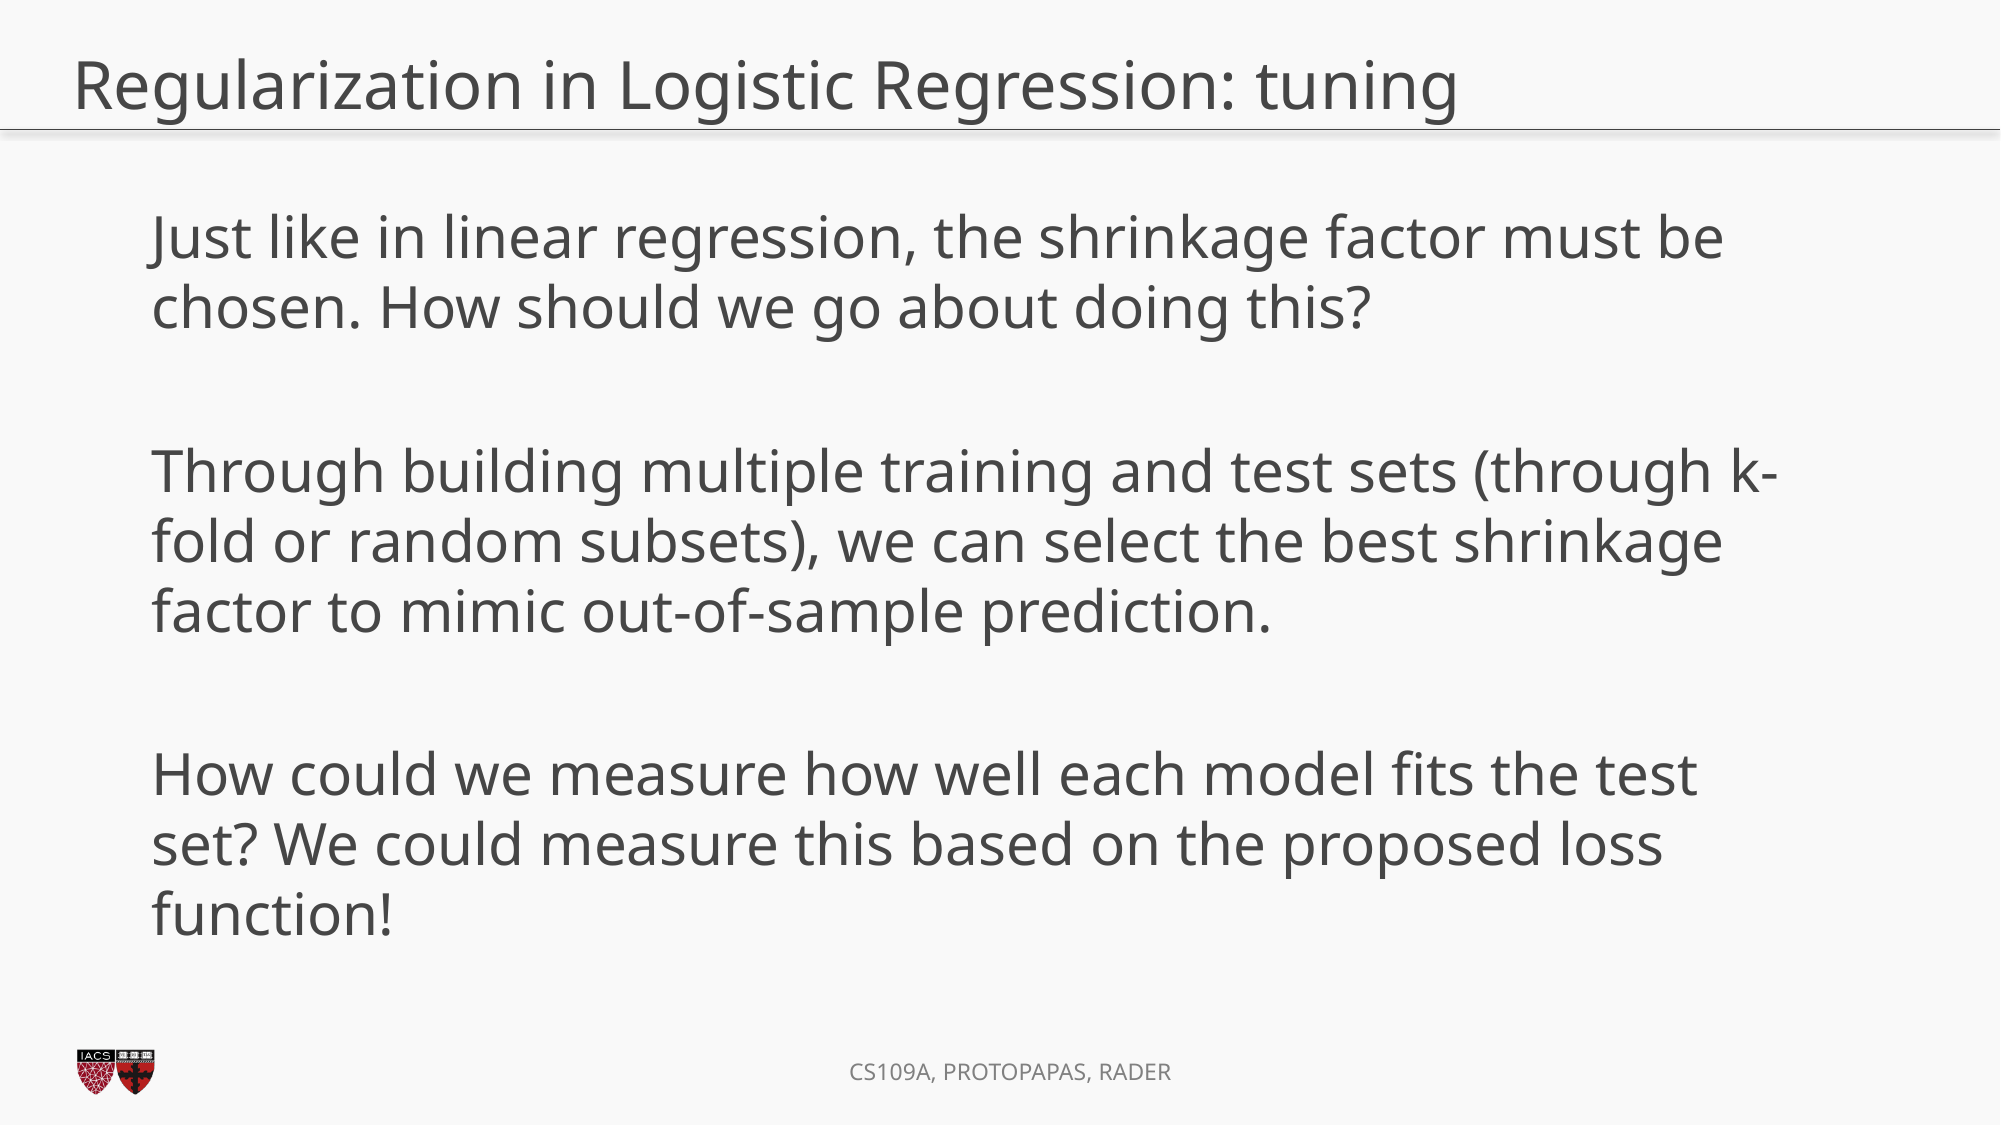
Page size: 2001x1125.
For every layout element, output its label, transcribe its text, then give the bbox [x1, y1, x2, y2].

list Just like in linear regression, the shrinkage factor must be chosen. How should we go about doing this? Through building multiple training and test sets (through k-fold or random subsets), we can select the best shrinkage factor to mimic out-of-sample prediction. How could we measure how well each model fits the test set? We could measure this based on the proposed loss function! [136, 193, 1831, 968]
picture [75, 1049, 155, 1095]
